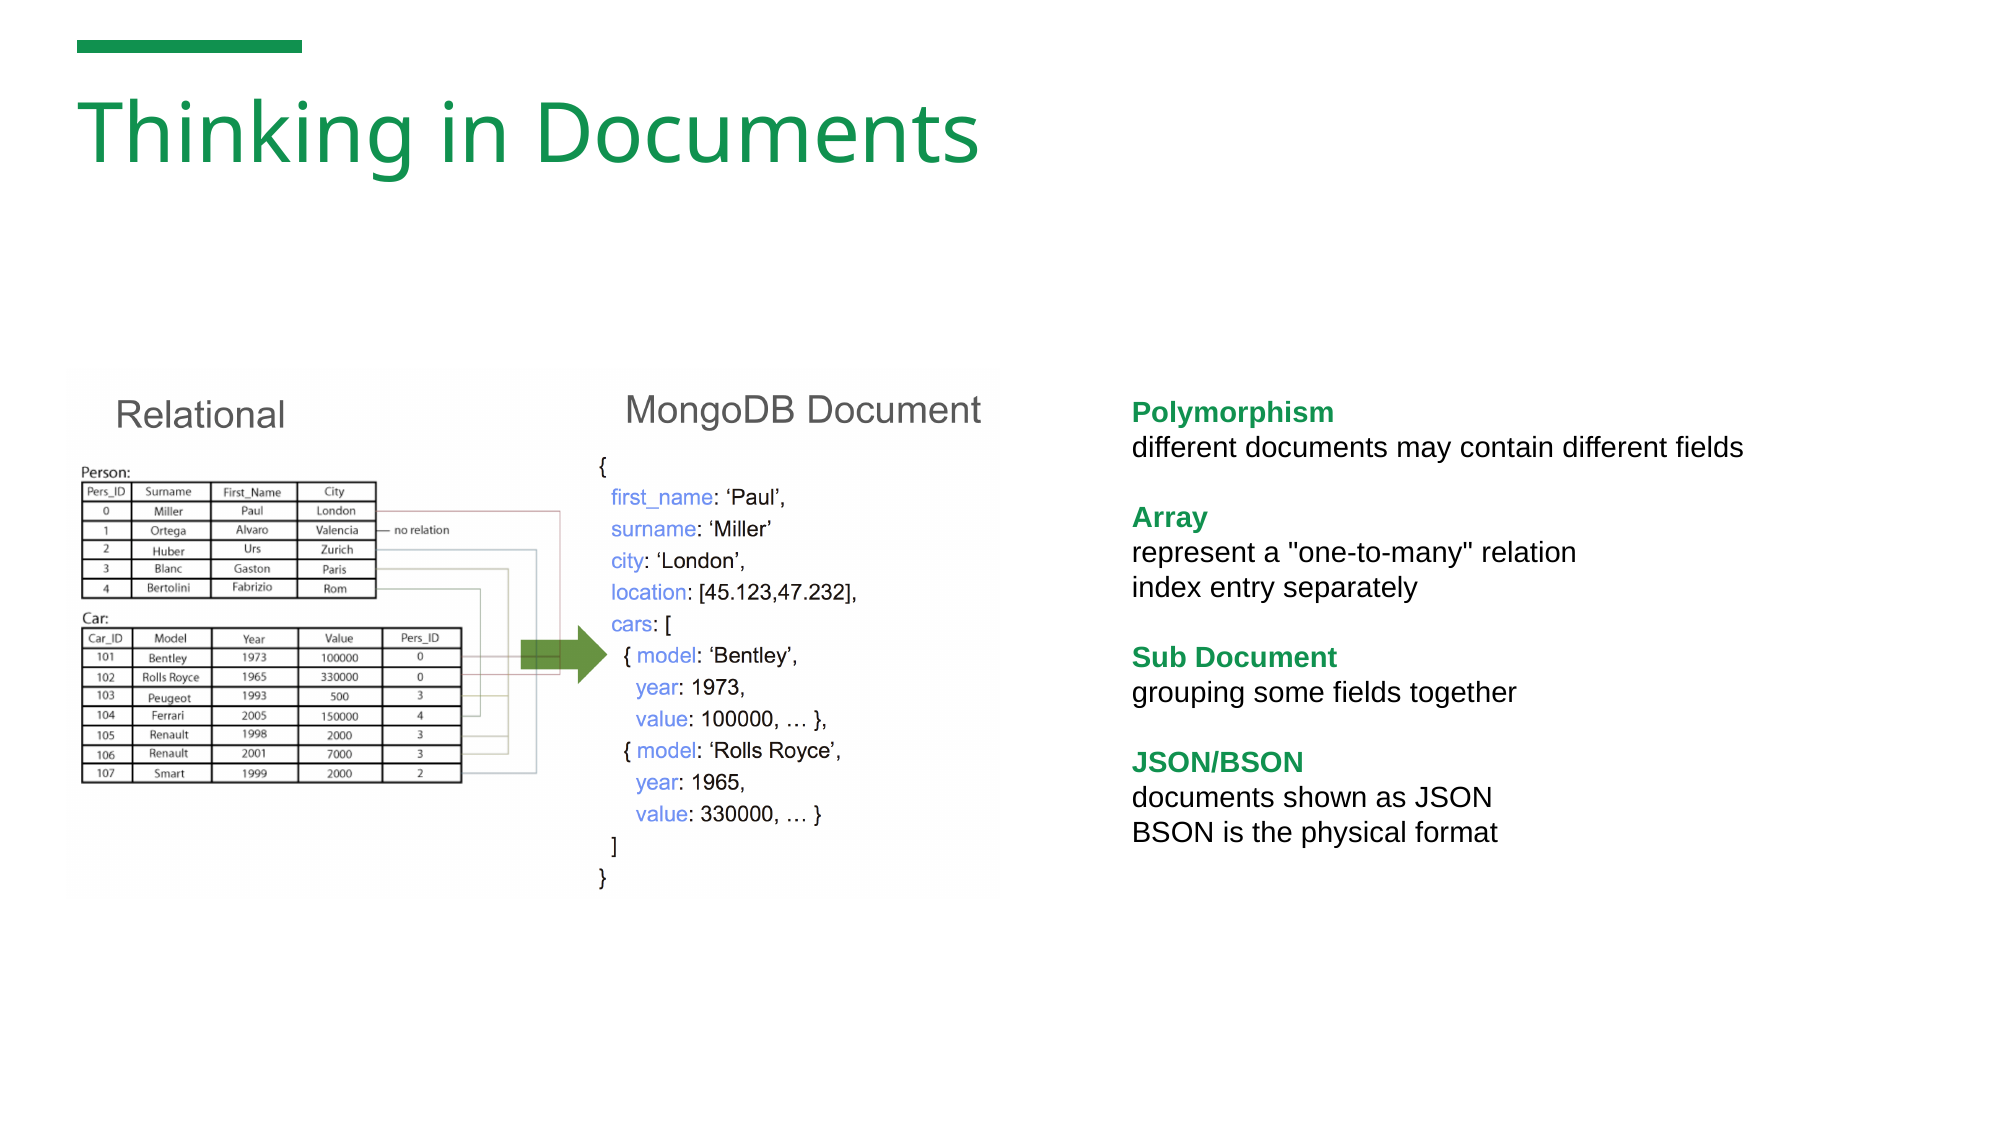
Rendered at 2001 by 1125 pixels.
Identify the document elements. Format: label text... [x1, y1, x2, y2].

picture [66, 368, 1001, 899]
title Thinking in Documents [62, 0, 1938, 188]
text_box Polymorphism different documents may contain different fields Array represent a "one-to-many" relation index entry separately Sub Document grouping some fields together JSON/BSON documents shown as JSON BSON is the physical format [1117, 386, 2000, 1100]
